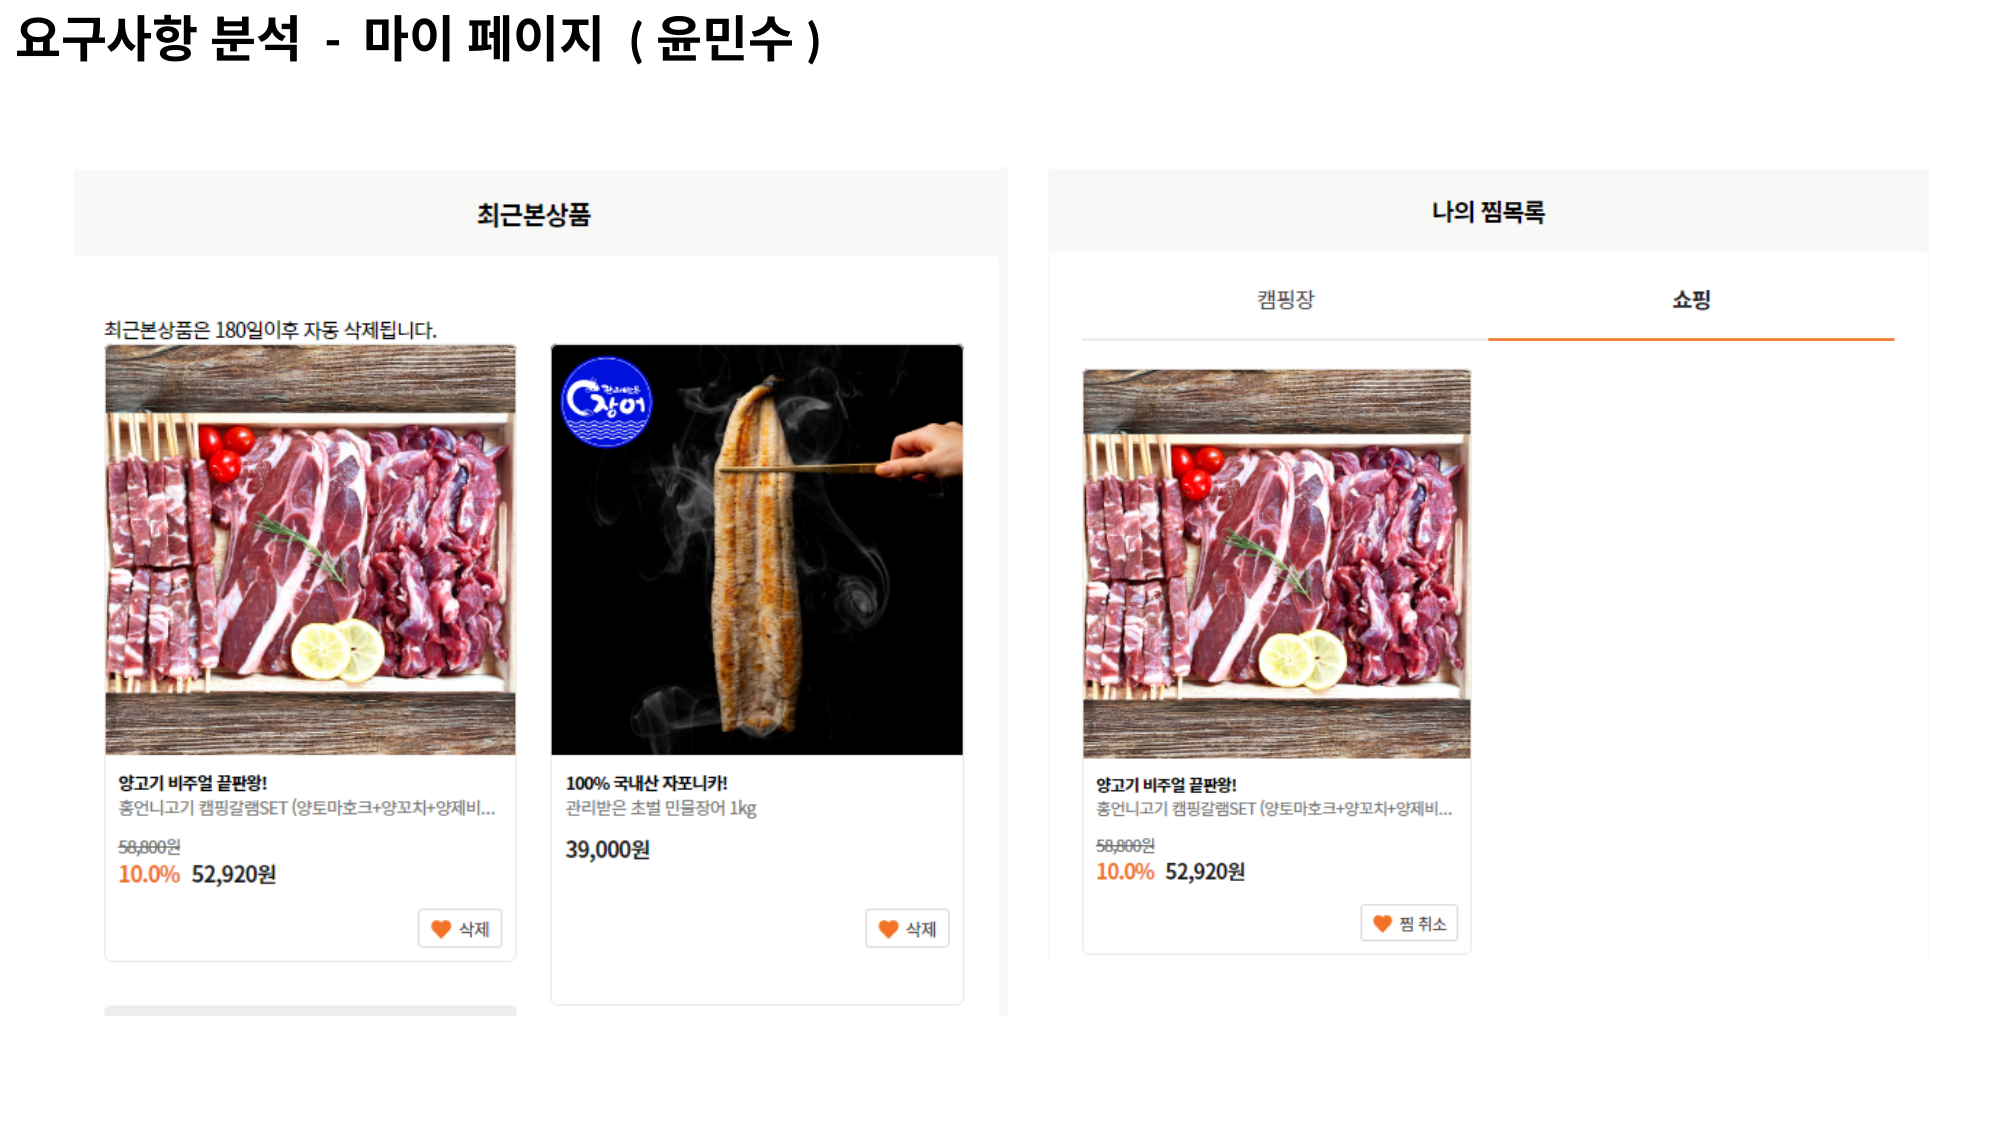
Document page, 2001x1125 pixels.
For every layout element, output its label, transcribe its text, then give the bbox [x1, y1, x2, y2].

text_box 요구사항 분석 - 마이 페이지 (윤민수) [0, 0, 952, 75]
picture [74, 167, 1008, 1016]
picture [1048, 168, 1929, 962]
